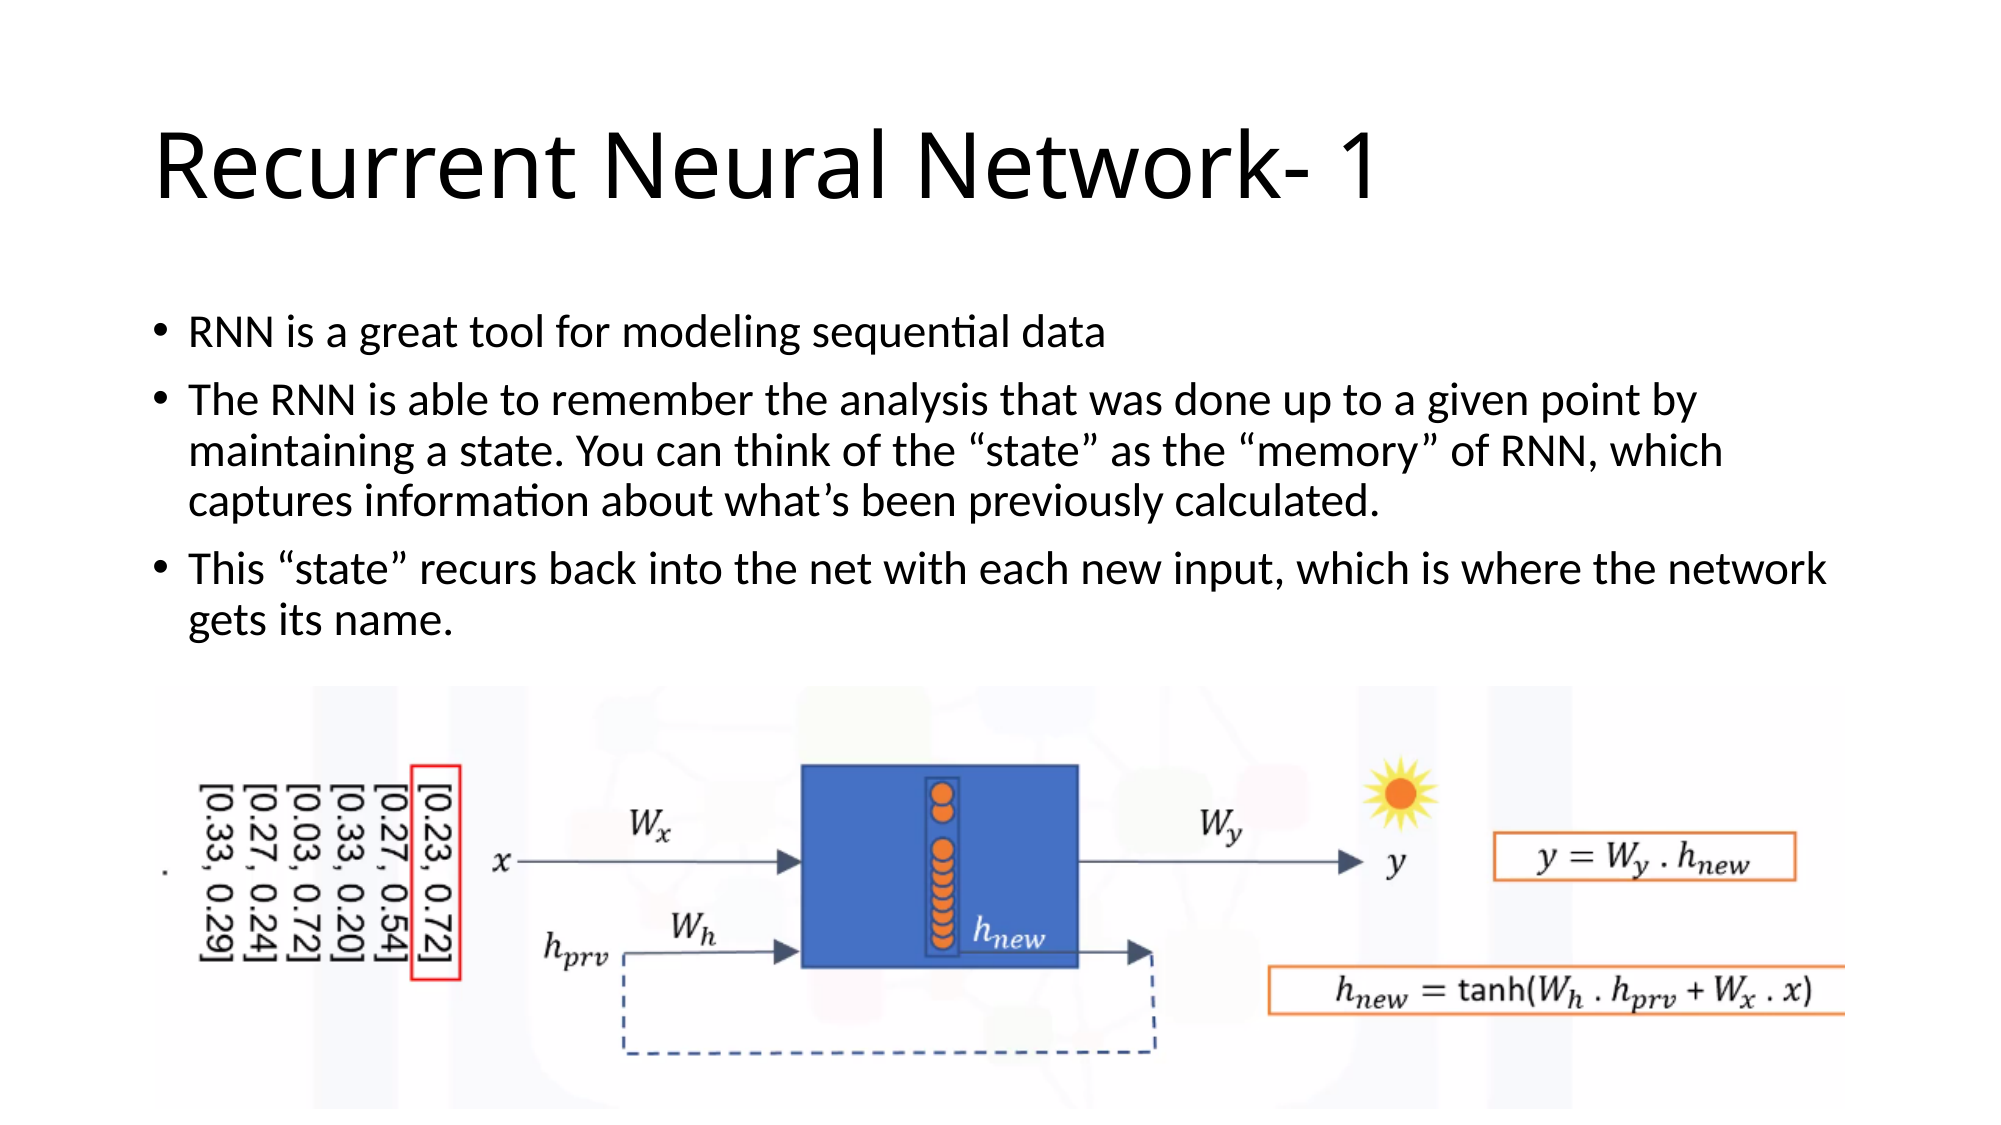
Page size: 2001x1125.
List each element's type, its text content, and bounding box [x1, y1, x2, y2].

list RNN is a great tool for modeling sequential data The RNN is able to remember the analysis that was done up to a given point by maintaining a state. You can think of the “state” as the “memory” of RNN, which captures information about what’s been previously calculated. This “state” recurs back into the net with each new input, which is where the network gets its name. [137, 299, 1863, 654]
picture [155, 686, 1845, 1109]
title Recurrent Neural Network- 1 [137, 59, 1863, 278]
